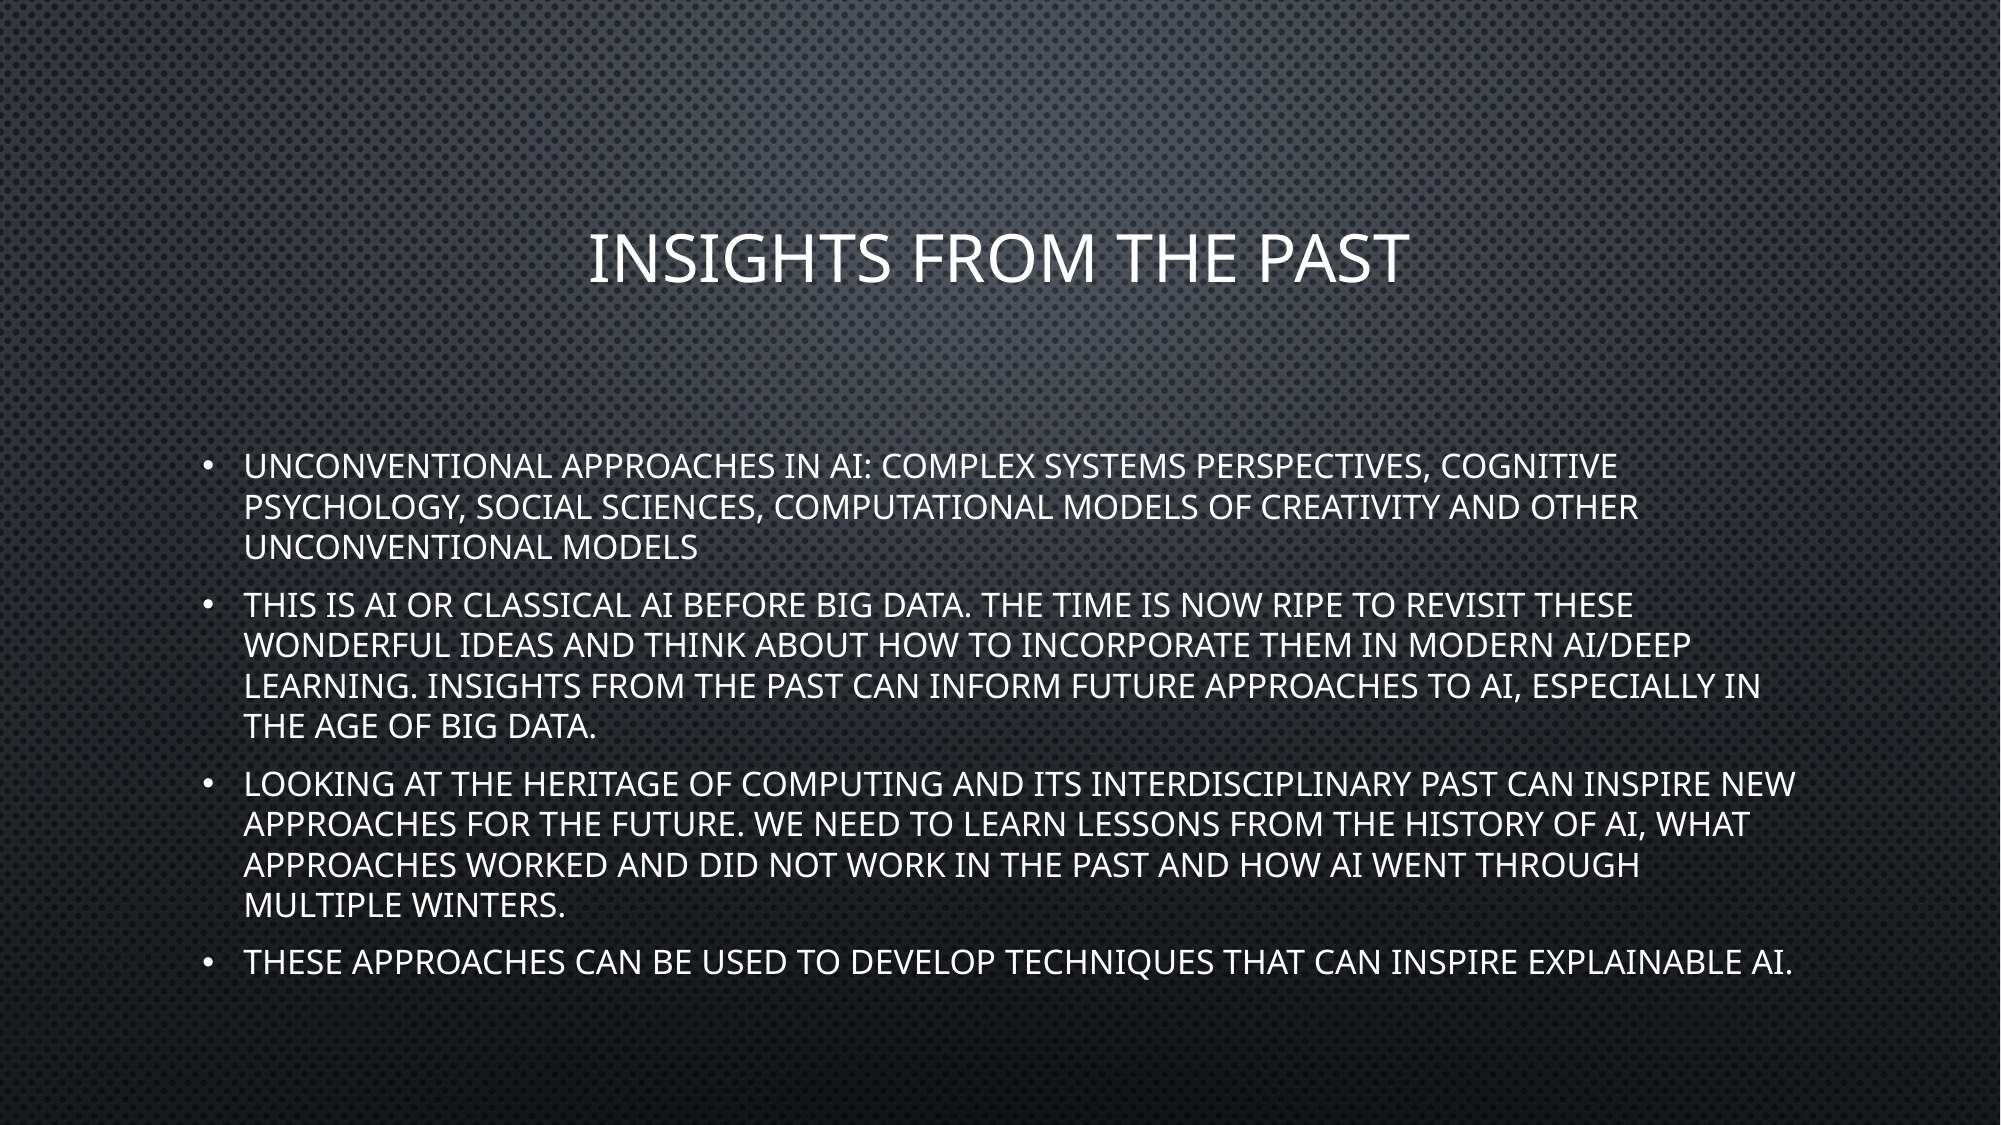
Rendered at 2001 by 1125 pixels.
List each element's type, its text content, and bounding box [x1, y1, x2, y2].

list Unconventional approaches in AI: complex systems perspectives, cognitive psychology, social sciences, computational models of creativity and other unconventional models This is AI or classical AI before big data. The time is now ripe to revisit these wonderful ideas and think about how to incorporate them in modern AI/deep learning. Insights from the past can inform future approaches to AI, especially in the age of big data. Looking at the heritage of computing and its interdisciplinary past can inspire new approaches for the future. We need to learn lessons from the history of AI, what approaches worked and did not work in the past and how AI went through multiple winters. These approaches can be used to develop techniques that can inspire explainable AI. [187, 437, 1813, 1025]
title Insights from the past [187, 99, 1813, 413]
